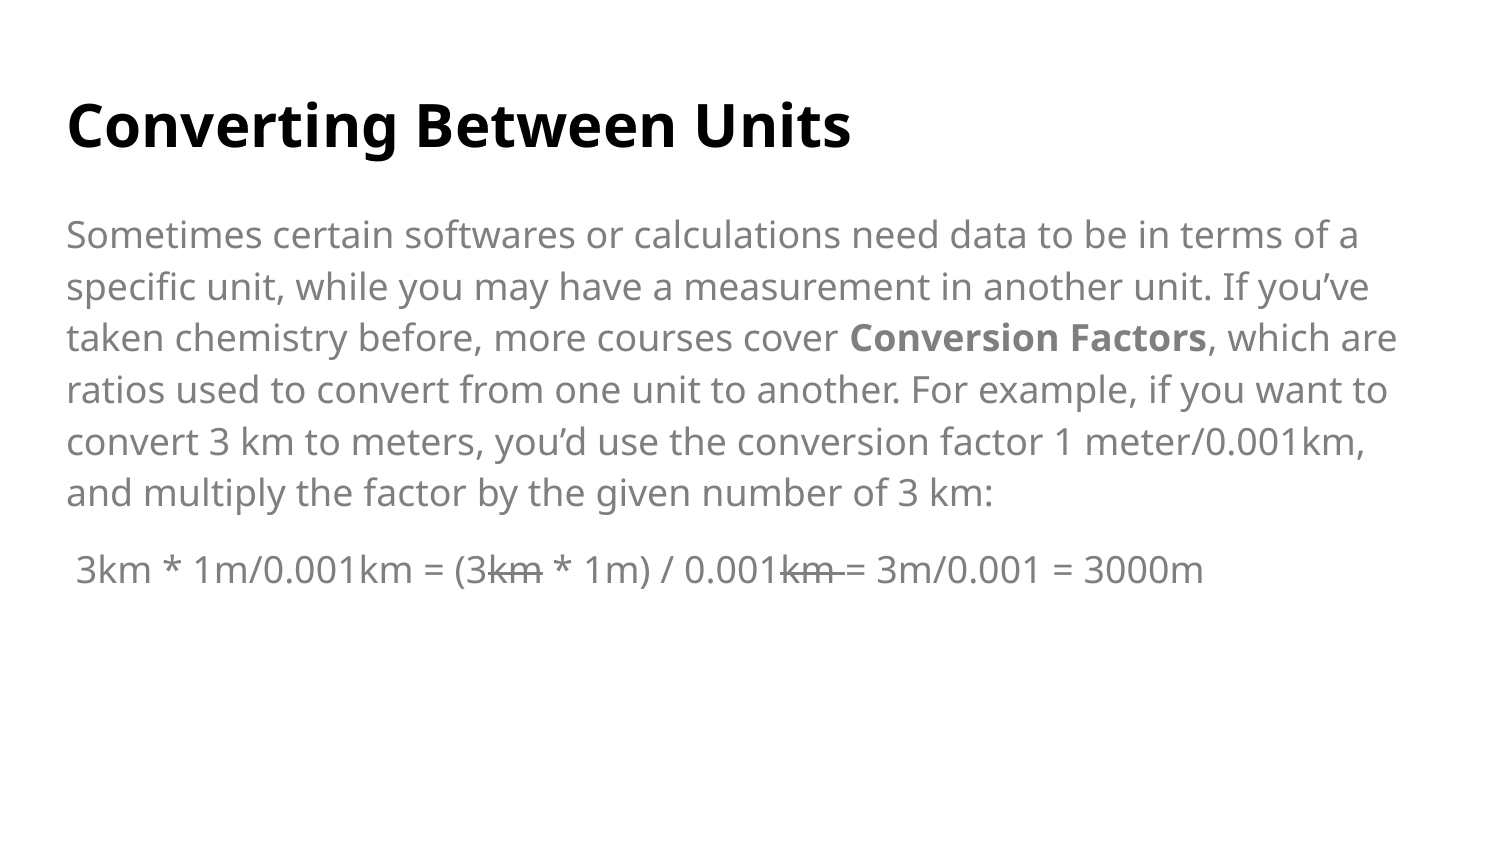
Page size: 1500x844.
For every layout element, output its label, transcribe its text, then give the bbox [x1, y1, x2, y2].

title Converting Between Units [51, 72, 1449, 176]
list Sometimes certain softwares or calculations need data to be in terms of a specific unit, while you may have a measurement in another unit. If you’ve taken chemistry before, more courses cover Conversion Factors, which are ratios used to convert from one unit to another. For example, if you want to convert 3 km to meters, you’d use the conversion factor 1 meter/0.001km, and multiply the factor by the given number of 3 km: 3km * 1m/0.001km = (3km * 1m) / 0.001km = 3m/0.001 = 3000m [51, 189, 1449, 750]
